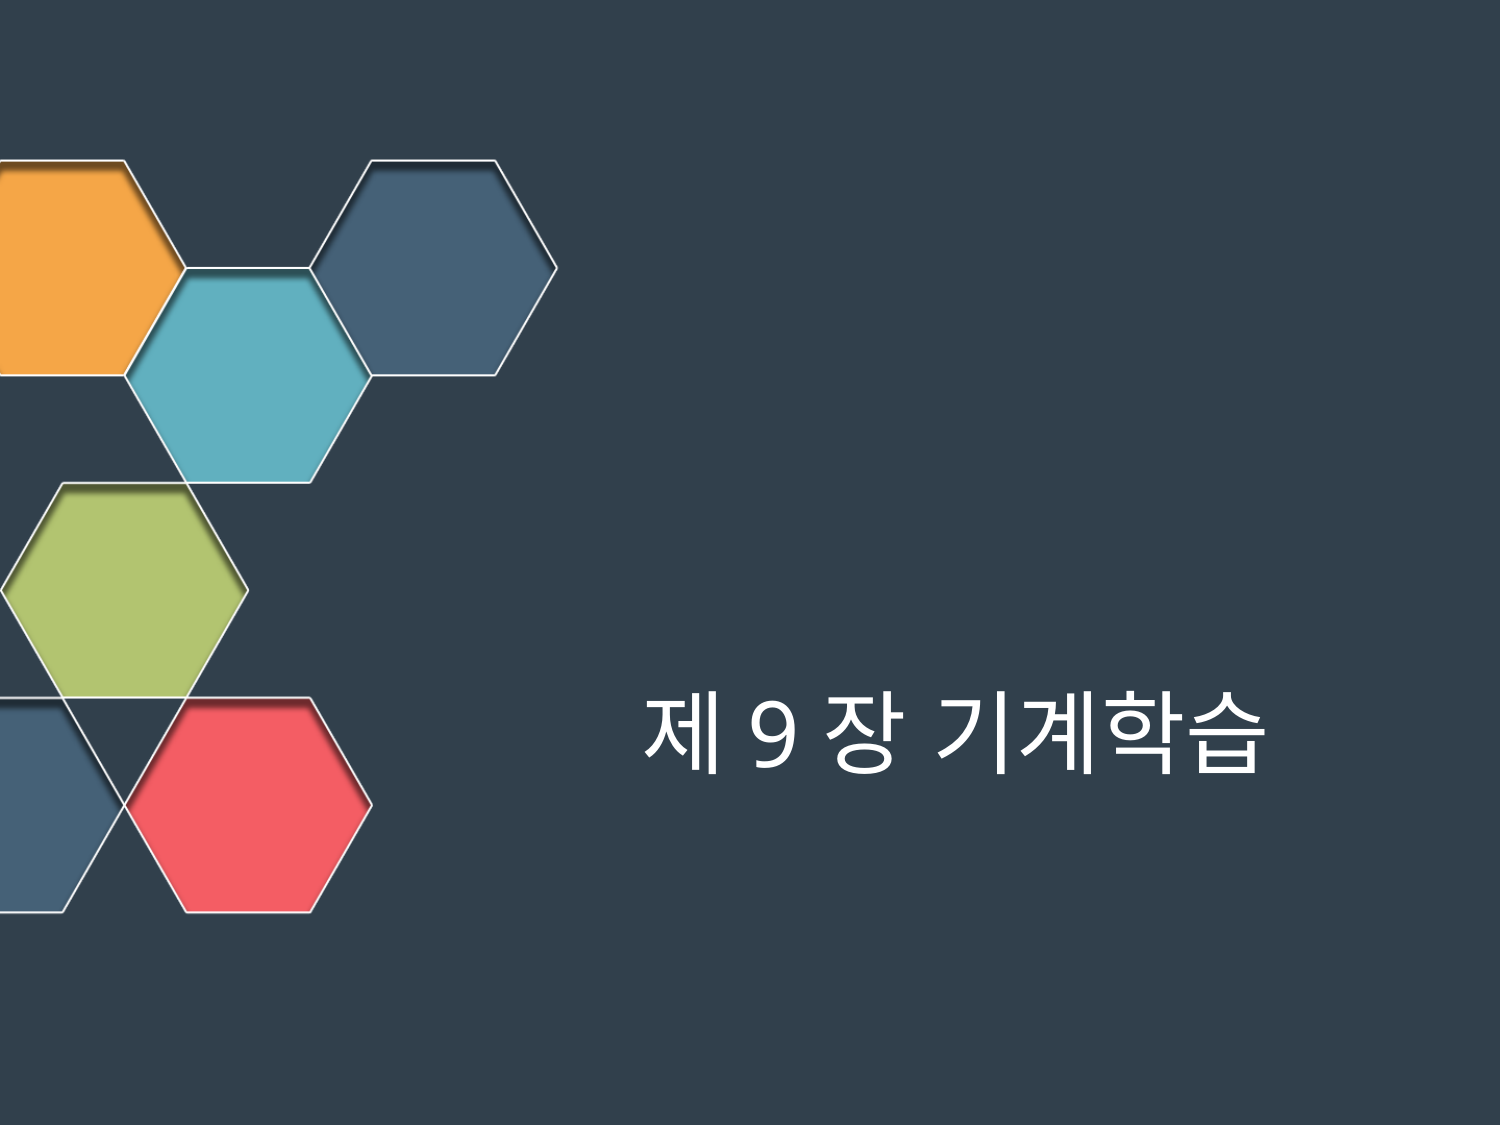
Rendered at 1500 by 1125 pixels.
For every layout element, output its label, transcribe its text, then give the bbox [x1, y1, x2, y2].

text_box 제9장 기계학습 [437, 668, 1500, 969]
picture [0, 0, 1500, 1125]
